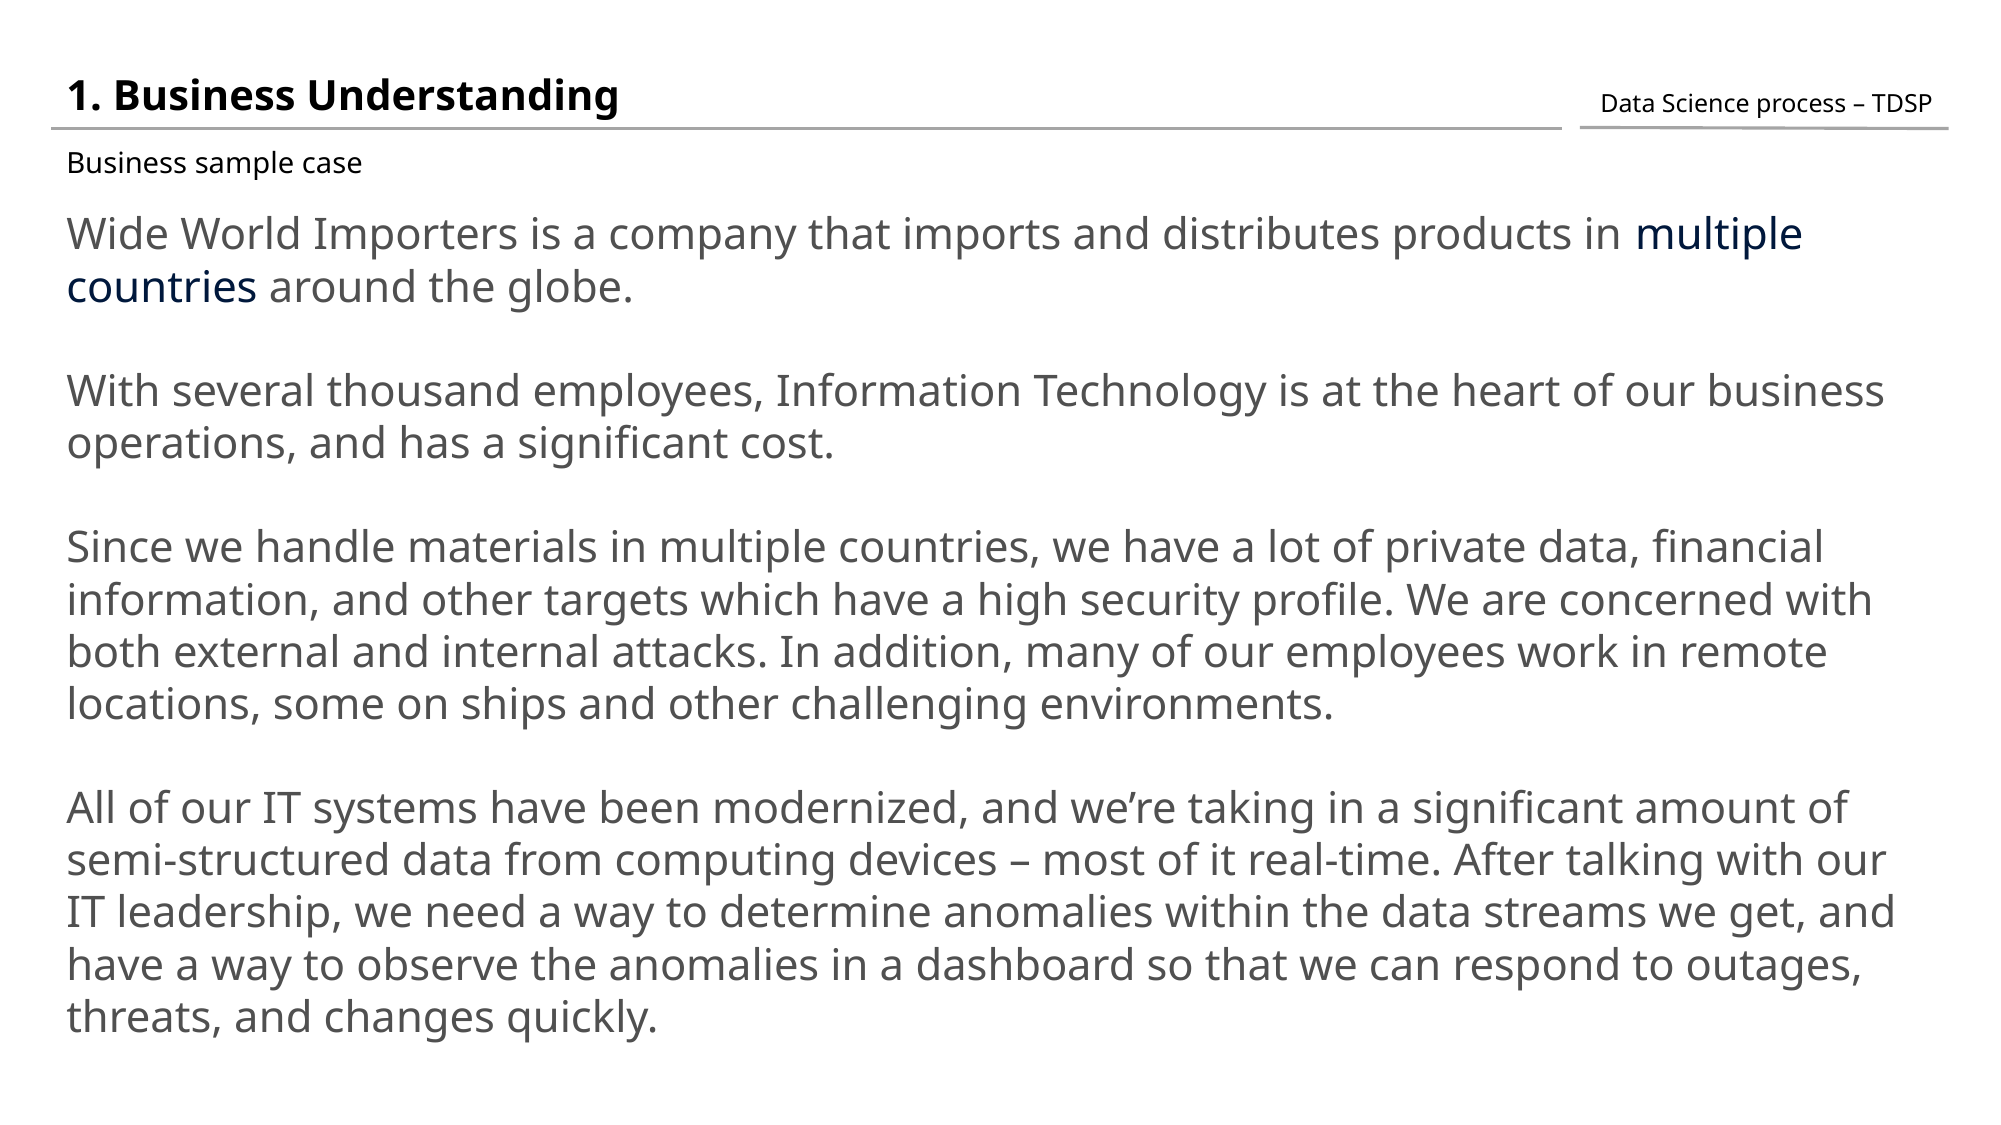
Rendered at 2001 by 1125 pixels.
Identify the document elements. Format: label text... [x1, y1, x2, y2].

list Business sample case [51, 128, 1949, 199]
list Data Science process – TDSP [1579, 81, 1949, 128]
list Wide World Importers is a company that imports and distributes products in multiple countries around the globe. With several thousand employees, Information Technology is at the heart of our business operations, and has a significant cost. Since we handle materials in multiple countries, we have a lot of private data, financial information, and other targets which have a high security profile. We are concerned with both external and internal attacks. In addition, many of our employees work in remote locations, some on ships and other challenging environments. All of our IT systems have been modernized, and we’re taking in a significant amount of semi-structured data from computing devices – most of it real-time. After talking with our IT leadership, we need a way to determine anomalies within the data streams we get, and have a way to observe the anomalies in a dashboard so that we can respond to outages, threats, and changes quickly. [51, 199, 1949, 1052]
title 1. Business Understanding [51, 59, 1563, 128]
